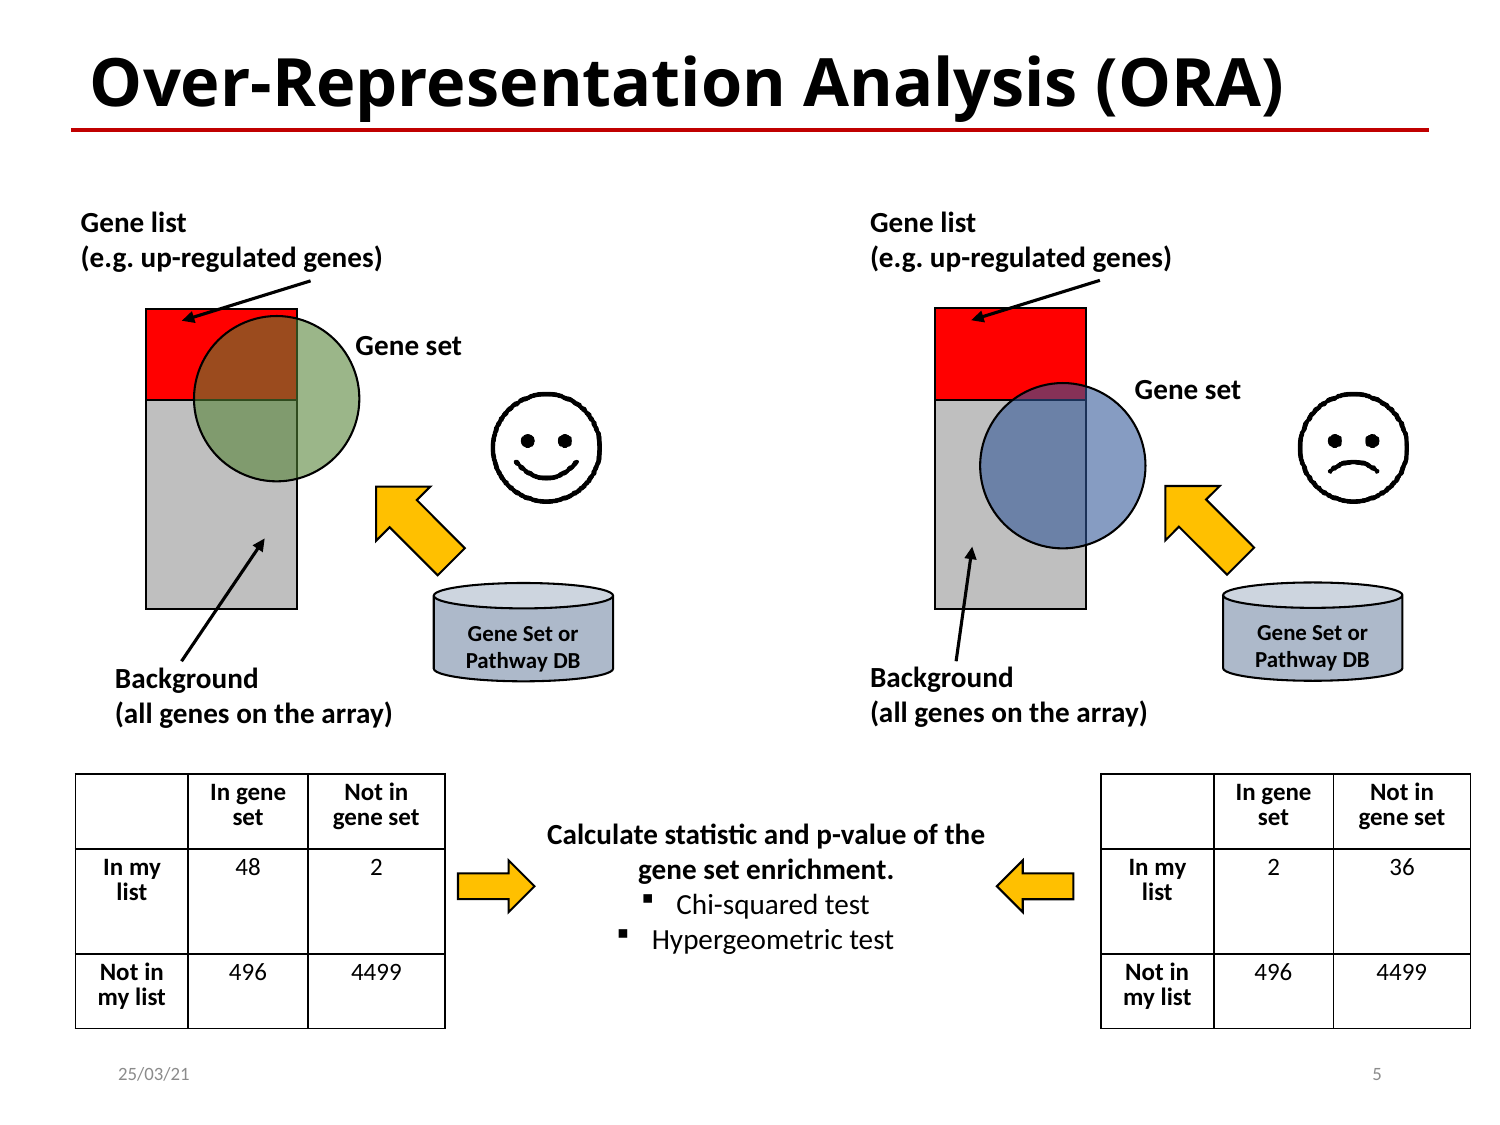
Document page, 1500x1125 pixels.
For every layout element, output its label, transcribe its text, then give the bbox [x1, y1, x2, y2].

text_box Gene list (e.g. up-regulated genes) [855, 195, 1345, 281]
table_cell Not in my list [1102, 955, 1213, 1028]
text_box [456, 857, 516, 915]
slide_number 5 [1059, 1042, 1397, 1103]
text_box [375, 485, 467, 577]
text_box [145, 399, 298, 610]
text_box Over-Representation Analysis (ORA) [74, 32, 1425, 126]
table_header In gene set [189, 775, 307, 848]
text_box [934, 307, 1087, 399]
table_cell 2 [309, 850, 444, 953]
text_box [145, 308, 243, 399]
text_box Gene set [340, 318, 527, 369]
table_cell 36 [1334, 850, 1470, 953]
table_header [76, 775, 187, 848]
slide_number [103, 1042, 441, 1103]
text_box [979, 381, 1147, 550]
picture [1287, 387, 1415, 514]
text_box [1164, 484, 1256, 577]
text_box [934, 399, 1087, 610]
text_box Gene list (e.g. up-regulated genes) [65, 196, 556, 281]
text_box [995, 857, 1075, 915]
table_cell 48 [189, 850, 307, 953]
table_cell 4499 [1334, 955, 1470, 1028]
text_box Background (all genes on the array) [100, 652, 590, 737]
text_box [971, 281, 1100, 321]
table_header Not in gene set [1334, 775, 1470, 848]
table_header In gene set [1215, 775, 1333, 848]
text_box [192, 321, 361, 483]
table_cell 2 [1215, 850, 1333, 953]
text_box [432, 583, 615, 682]
table_cell 496 [189, 955, 307, 1028]
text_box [181, 282, 311, 321]
table_cell 4499 [309, 955, 444, 1028]
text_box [181, 538, 265, 662]
picture [467, 387, 612, 514]
table_header [1102, 775, 1213, 848]
table_cell 496 [1215, 955, 1333, 1028]
table_cell In my list [76, 850, 187, 953]
table_cell In my list [1102, 850, 1213, 953]
text_box Gene set [1119, 363, 1306, 413]
text_box Calculate statistic and p-value of the gene set enrichment. Chi-squared test Hypergeometric test [516, 807, 1017, 963]
text_box Background (all genes on the array) [855, 651, 1345, 736]
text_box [956, 546, 973, 662]
table_header Not in gene set [309, 775, 444, 848]
table_cell Not in my list [76, 955, 187, 1028]
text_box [1221, 582, 1404, 681]
